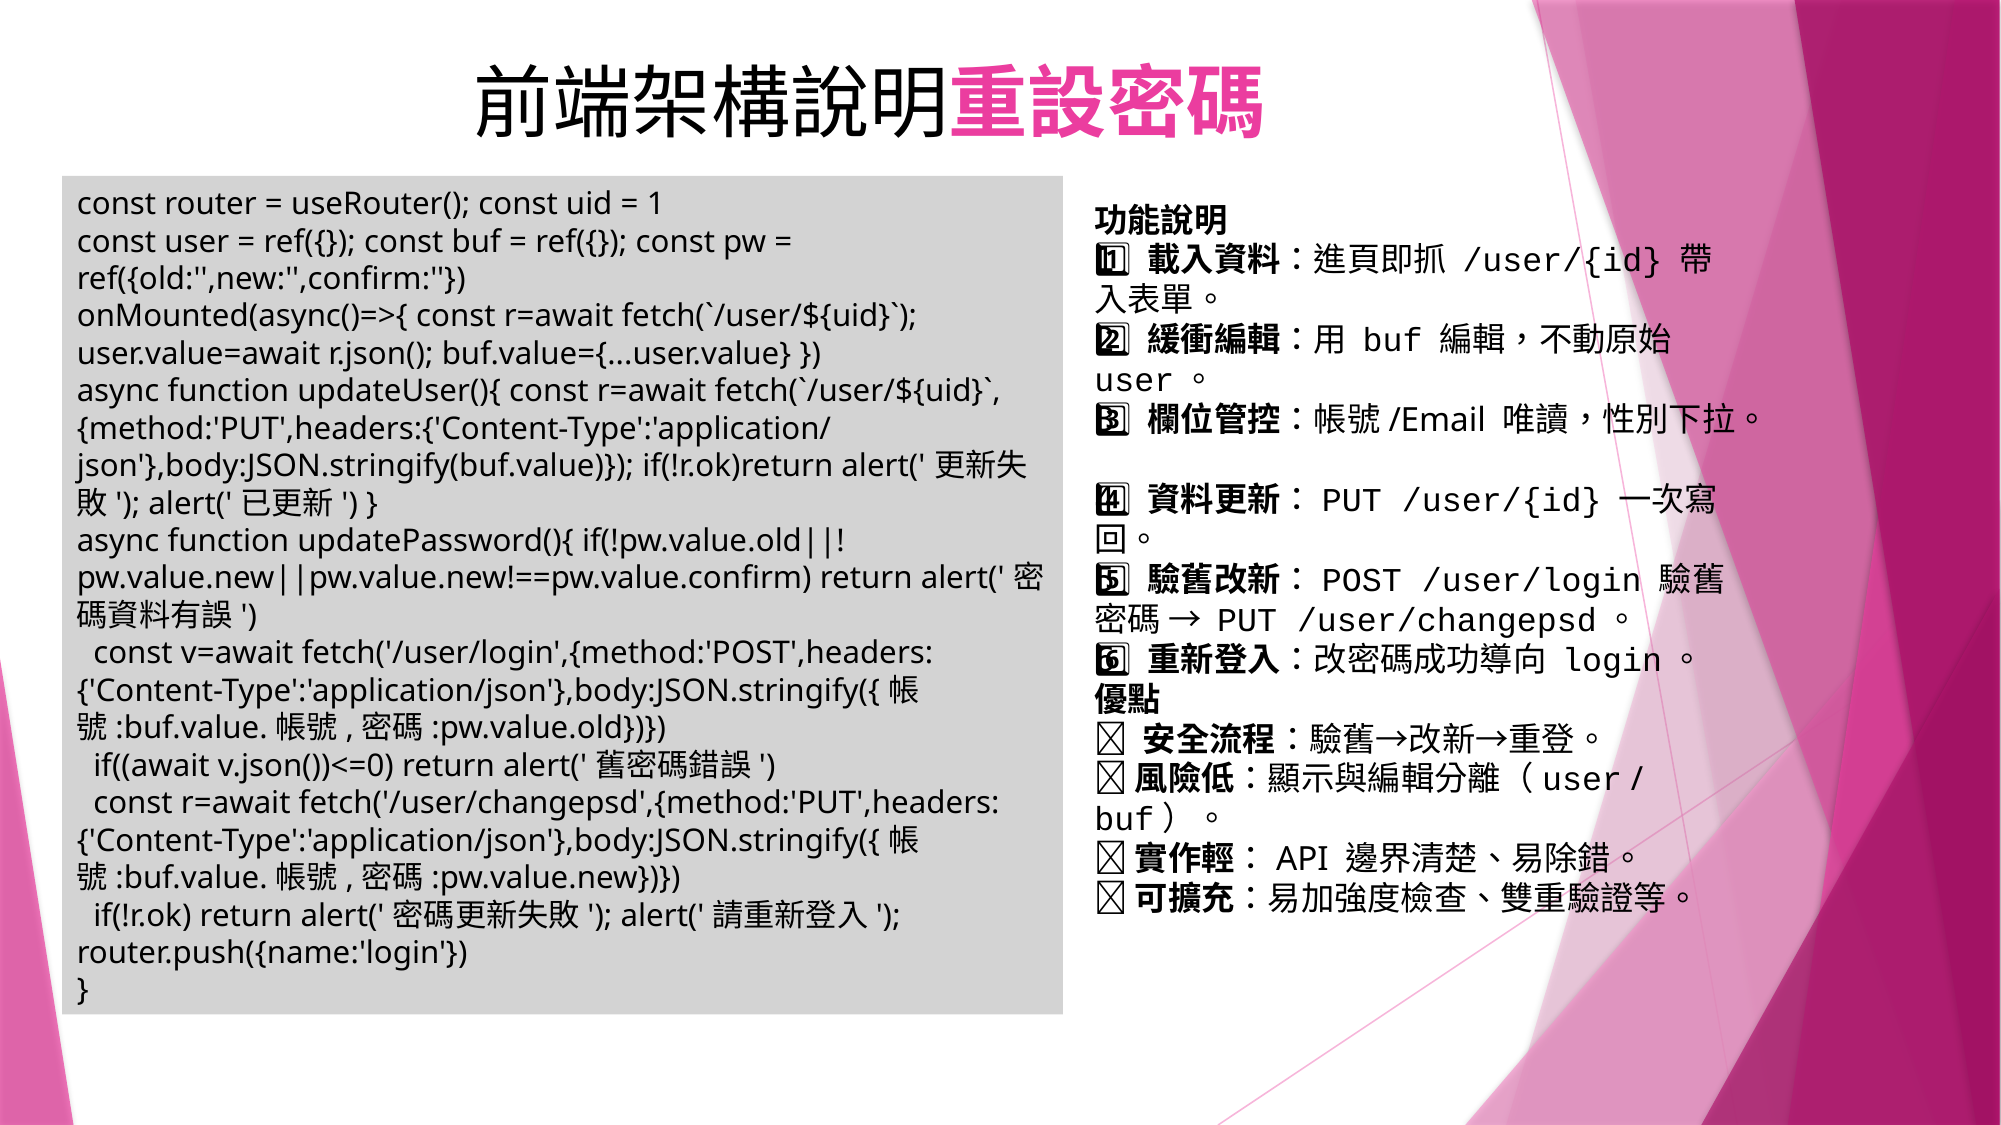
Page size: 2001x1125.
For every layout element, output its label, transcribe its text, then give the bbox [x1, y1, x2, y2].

text_box 功能說明 1️⃣ 載入資料：進頁即抓 /user/{id} 帶入表單。 2️⃣ 緩衝編輯：用 buf 編輯，不動原始 user。 3️⃣ 欄位管控：帳號/Email 唯讀，性別下拉。 4️⃣ 資料更新：PUT /user/{id} 一次寫回。 5️⃣ 驗舊改新：POST /user/login 驗舊密碼 → PUT /user/changepsd。 6️⃣ 重新登入：改密碼成功導向 login。 優點 ✅ 安全流程：驗舊→改新→重登。 ✅ 風險低：顯示與編輯分離（user / buf）。 ✅ 實作輕：API 邊界清楚、易除錯。 ✅ 可擴充：易加強度檢查、雙重驗證等。 [1079, 191, 1759, 925]
title 前端架構說明重設密碼 [164, 45, 1575, 145]
text_box const router = useRouter(); const uid = 1 const user = ref({}); const buf = ref({}); const pw = ref({old:'',new:'',confirm:''}) onMounted(async()=>{ const r=await fetch(`/user/${uid}`); user.value=await r.json(); buf.value={...user.value} }) async function updateUser(){ const r=await fetch(`/user/${uid}`,{method:'PUT',headers:{'Content-Type':'application/json'},body:JSON.stringify(buf.value)}); if(!r.ok)return alert('更新失敗'); alert('已更新') } async function updatePassword(){ if(!pw.value.old||!pw.value.new||pw.value.new!==pw.value.confirm) return alert('密碼資料有誤') const v=await fetch('/user/login',{method:'POST',headers:{'Content-Type':'application/json'},body:JSON.stringify({帳號:buf.value.帳號,密碼:pw.value.old})}) if((await v.json())<=0) return alert('舊密碼錯誤') const r=await fetch('/user/changepsd',{method:'PUT',headers:{'Content-Type':'application/json'},body:JSON.stringify({帳號:buf.value.帳號,密碼:pw.value.new})}) if(!r.ok) return alert('密碼更新失敗'); alert('請重新登入'); router.push({name:'login'}) } [62, 175, 1063, 1015]
